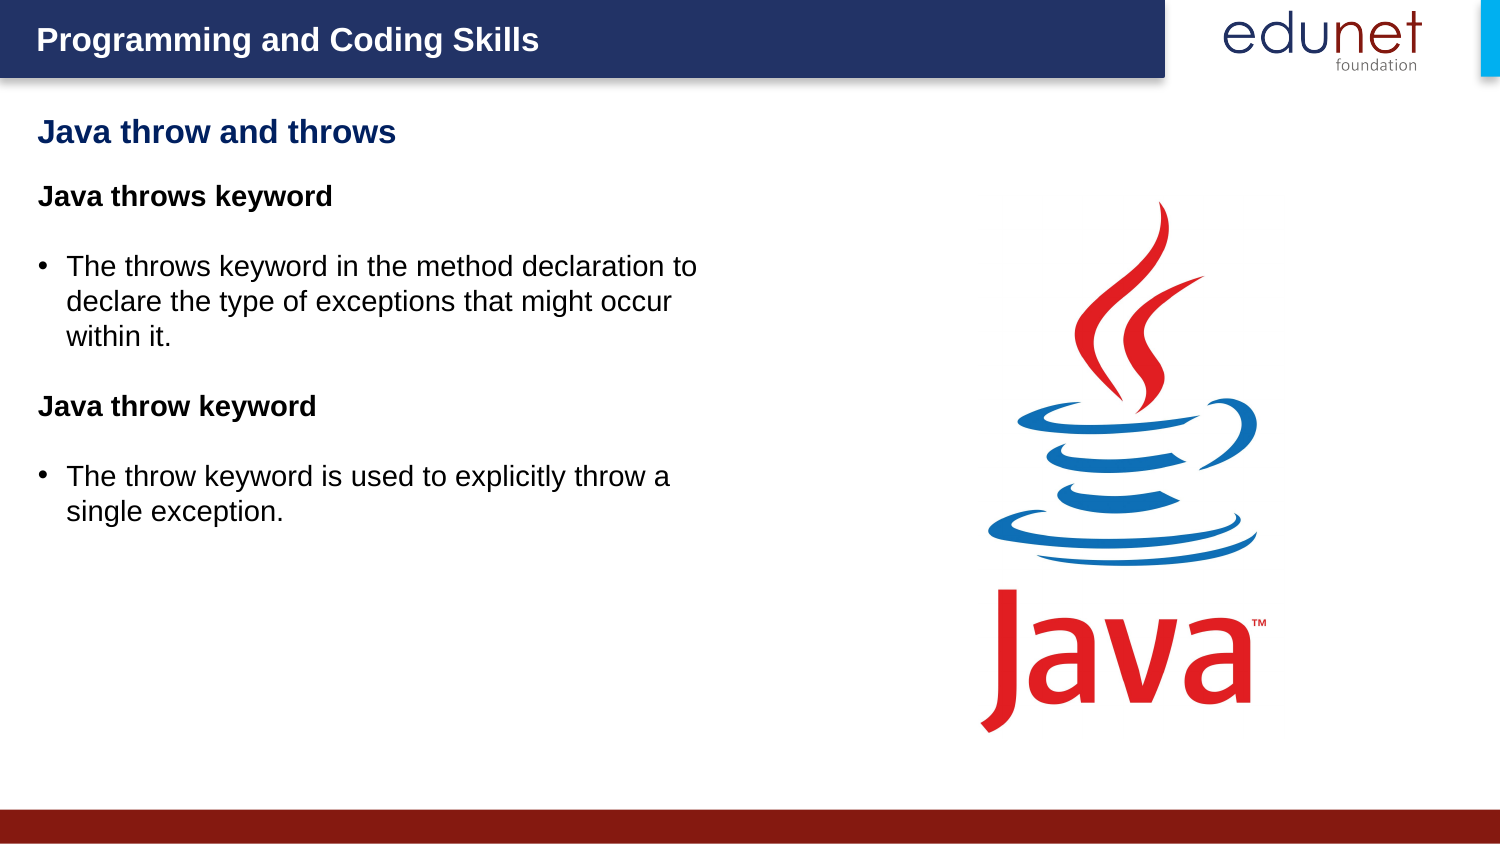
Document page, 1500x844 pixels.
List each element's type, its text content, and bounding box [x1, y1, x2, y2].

picture [978, 195, 1286, 739]
title Java throw and throws [22, 102, 692, 170]
picture [1219, 8, 1424, 75]
text_box Java throws keyword The throws keyword in the method declaration to declare the type of exceptions that might occur within it. Java throw keyword The throw keyword is used to explicitly throw a single exception. [26, 171, 750, 533]
